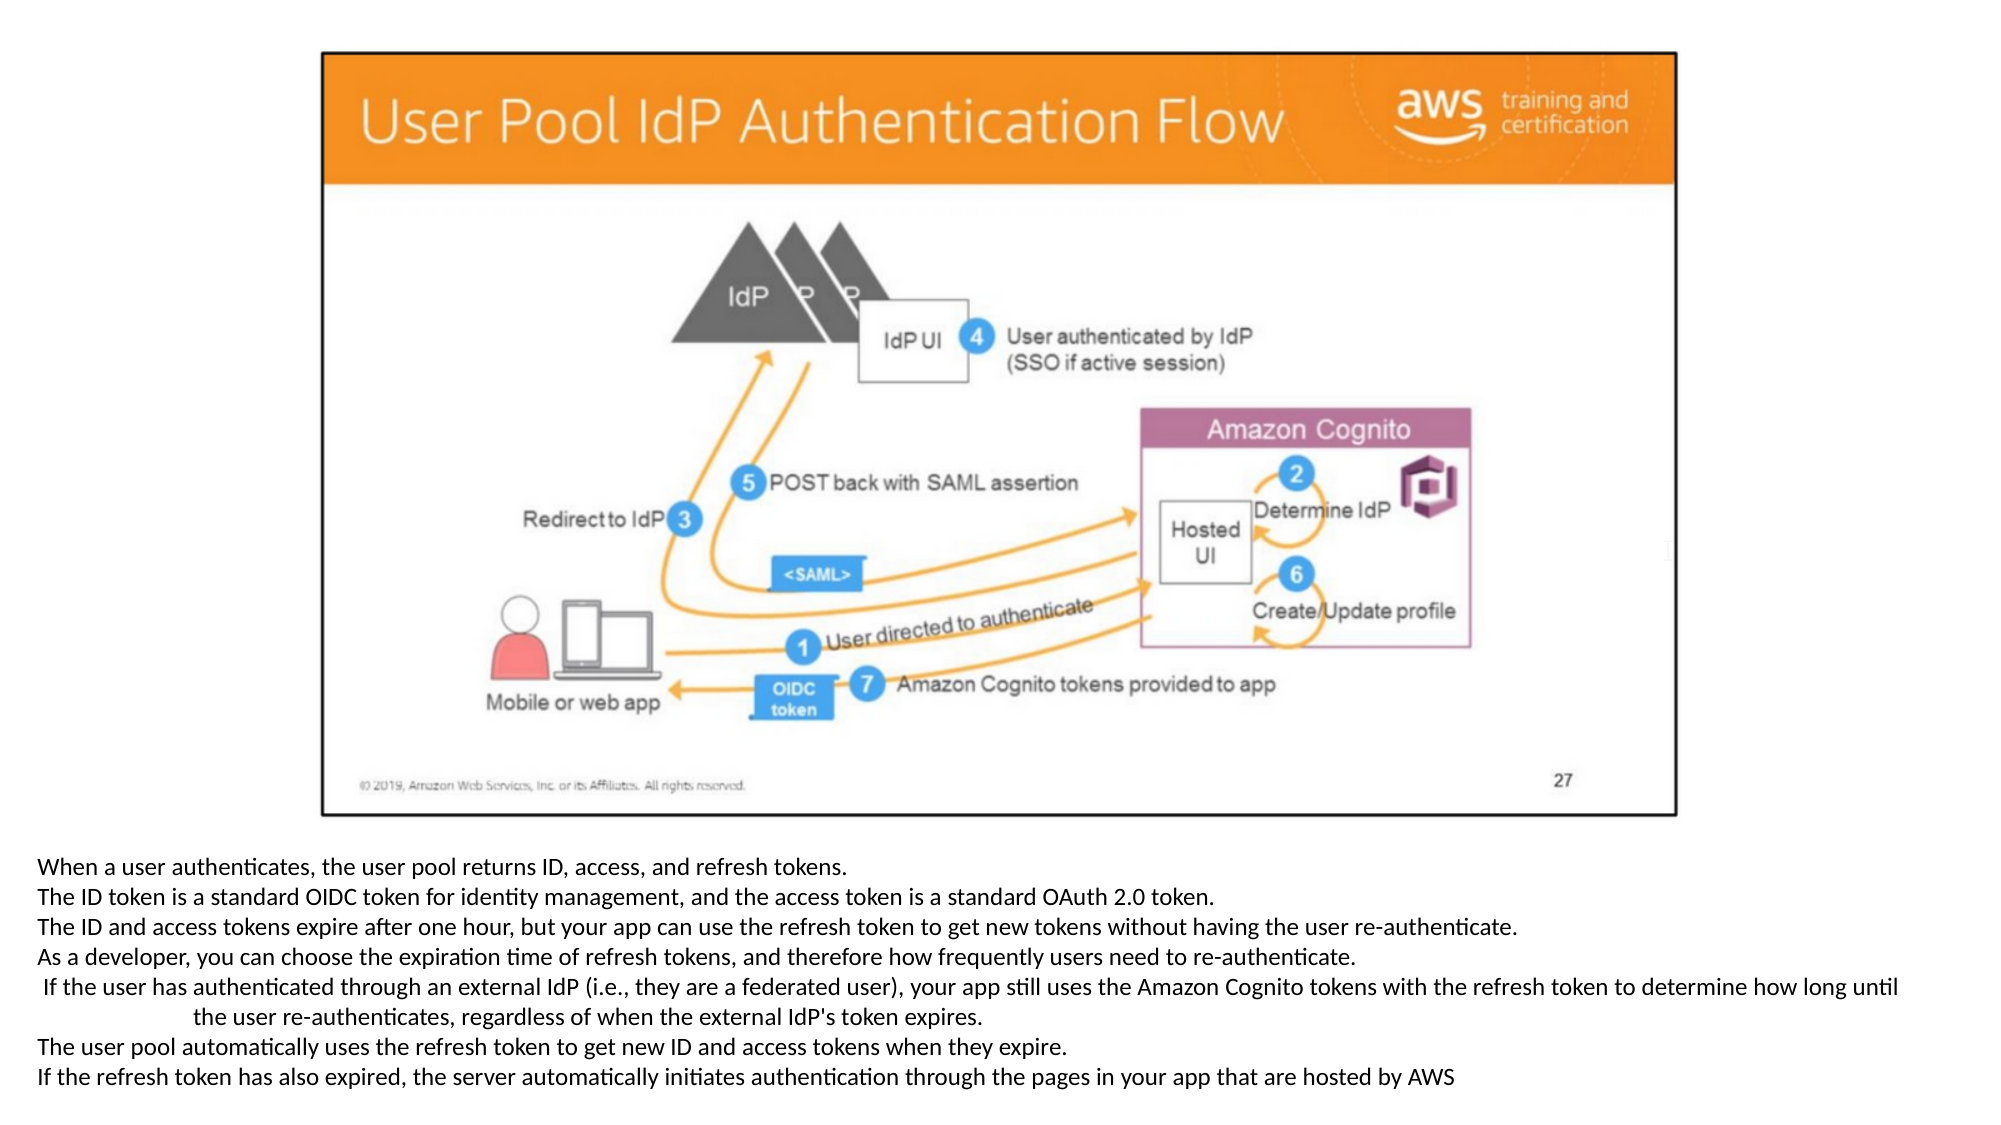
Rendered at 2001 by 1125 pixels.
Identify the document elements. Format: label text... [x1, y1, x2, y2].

text_box When a user authenticates, the user pool returns ID, access, and refresh tokens. The ID token is a standard OIDC token for identity management, and the access token is a standard OAuth 2.0 token. The ID and access tokens expire after one hour, but your app can use the refresh token to get new tokens without having the user re-authenticate. As a developer, you can choose the expiration time of refresh tokens, and therefore how frequently users need to re-authenticate. If the user has authenticated through an external IdP (i.e., they are a federated user), your app still uses the Amazon Cognito tokens with the refresh token to determine how long until the user re-authenticates, regardless of when the external IdP's token expires. The user pool automatically uses the refresh token to get new ID and access tokens when they expire. If the refresh token has also expired, the server automatically initiates authentication through the pages in your app that are hosted by AWS [22, 843, 1918, 1098]
picture [311, 44, 1689, 831]
